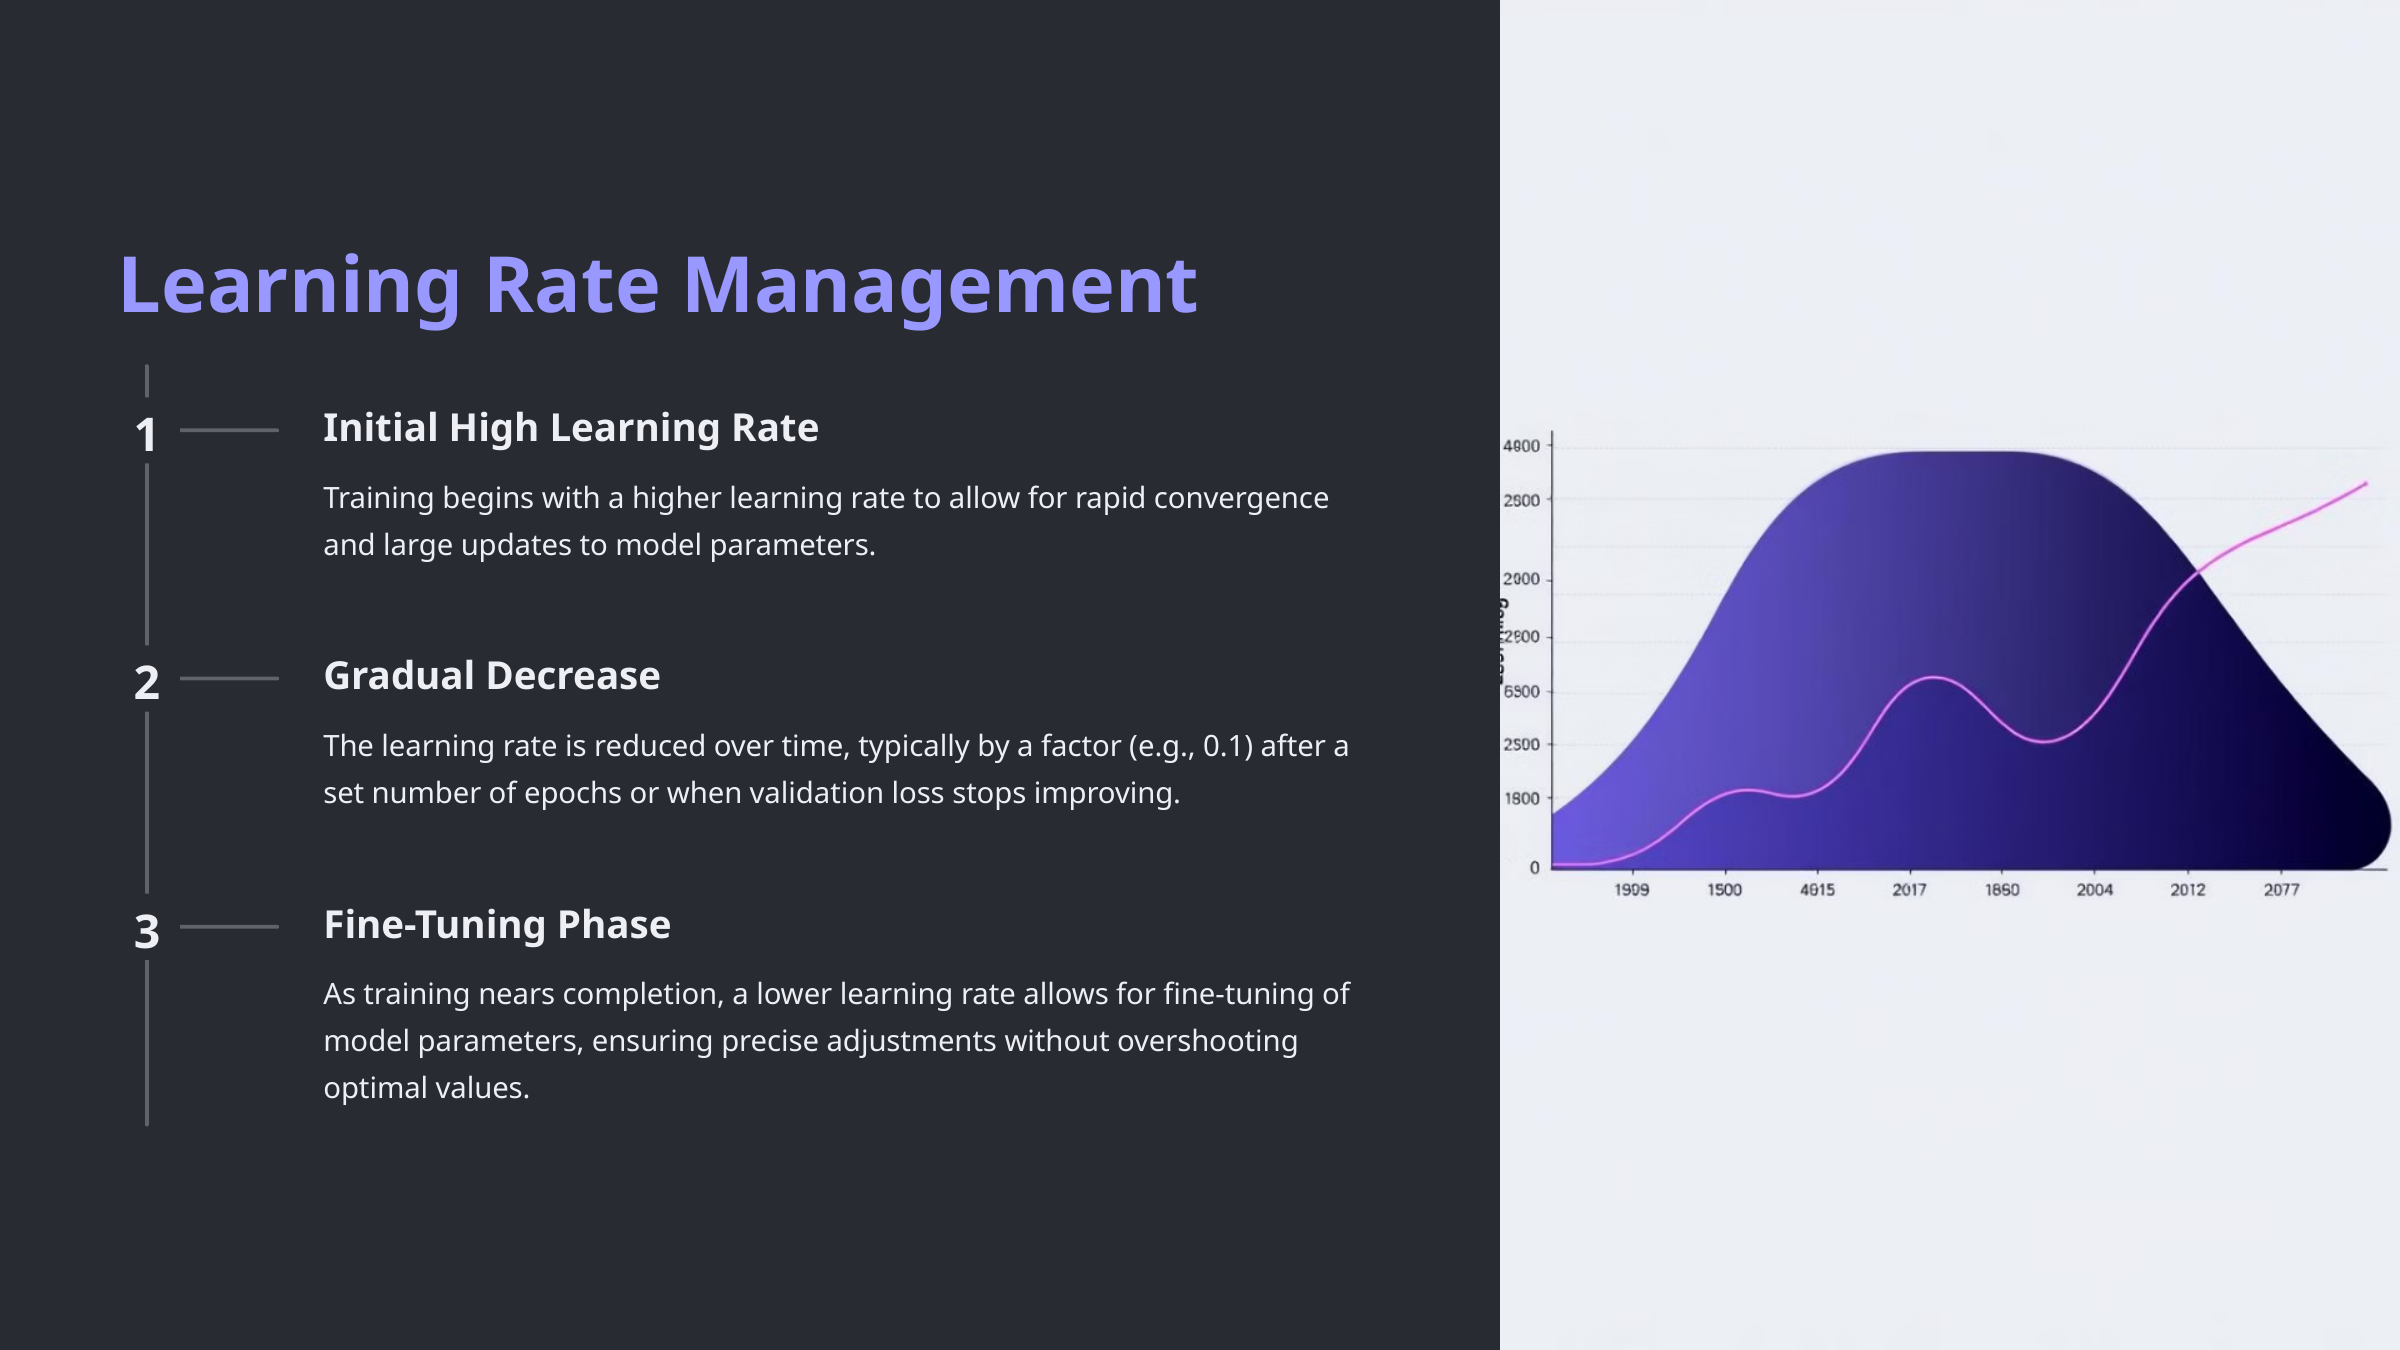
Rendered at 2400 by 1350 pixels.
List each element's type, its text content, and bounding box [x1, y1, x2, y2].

text_box [180, 676, 280, 681]
text_box [145, 364, 149, 397]
text_box 1 [138, 407, 156, 454]
text_box [113, 397, 180, 464]
text_box 2 [133, 655, 160, 702]
text_box [145, 464, 149, 645]
text_box Learning Rate Management [102, 223, 1040, 321]
text_box [0, 0, 1499, 1350]
text_box [145, 712, 149, 893]
text_box The learning rate is reduced over time, typically by a factor (e.g., 0.1) after a set number of epochs or when validation loss stops improving. [308, 707, 1398, 802]
picture [1499, 0, 2400, 1350]
text_box As training nears completion, a lower learning rate allows for fine-tuning of model parameters, ensuring precise adjustments without overshooting optimal values. [308, 956, 1398, 1098]
text_box Gradual Decrease [308, 641, 696, 691]
text_box Training begins with a higher learning rate to allow for rapid convergence and large updates to model parameters. [308, 459, 1398, 554]
text_box Initial High Learning Rate [308, 393, 736, 442]
text_box 3 [134, 903, 160, 950]
text_box [180, 428, 280, 433]
text_box [113, 645, 180, 712]
text_box Fine-Tuning Phase [308, 890, 696, 939]
text_box [180, 924, 280, 929]
text_box [145, 960, 149, 1127]
text_box [113, 893, 180, 960]
